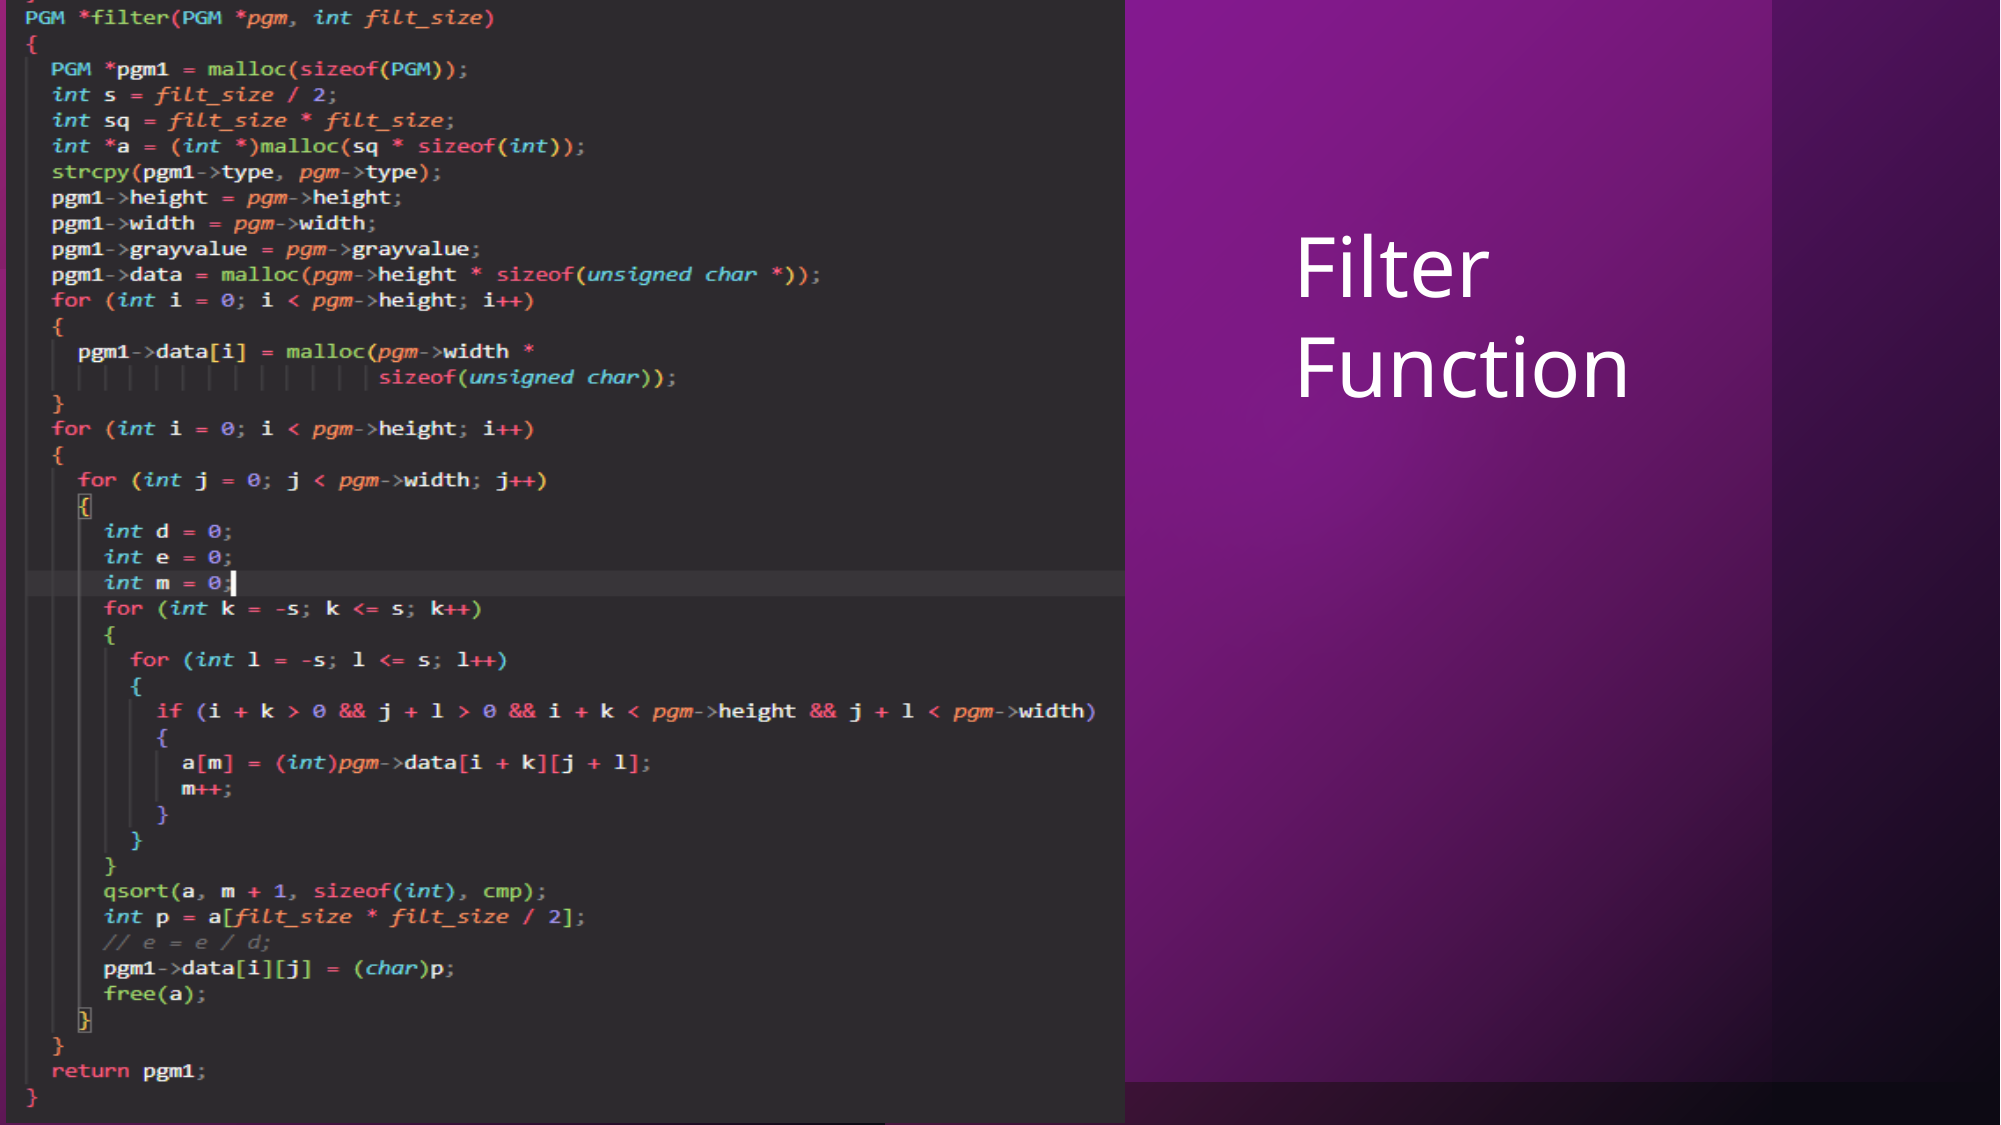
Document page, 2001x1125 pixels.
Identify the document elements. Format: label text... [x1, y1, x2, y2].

picture [6, 0, 1125, 1123]
title Filter Function [1125, 19, 1910, 169]
text_box Filter Function [1278, 206, 1798, 422]
